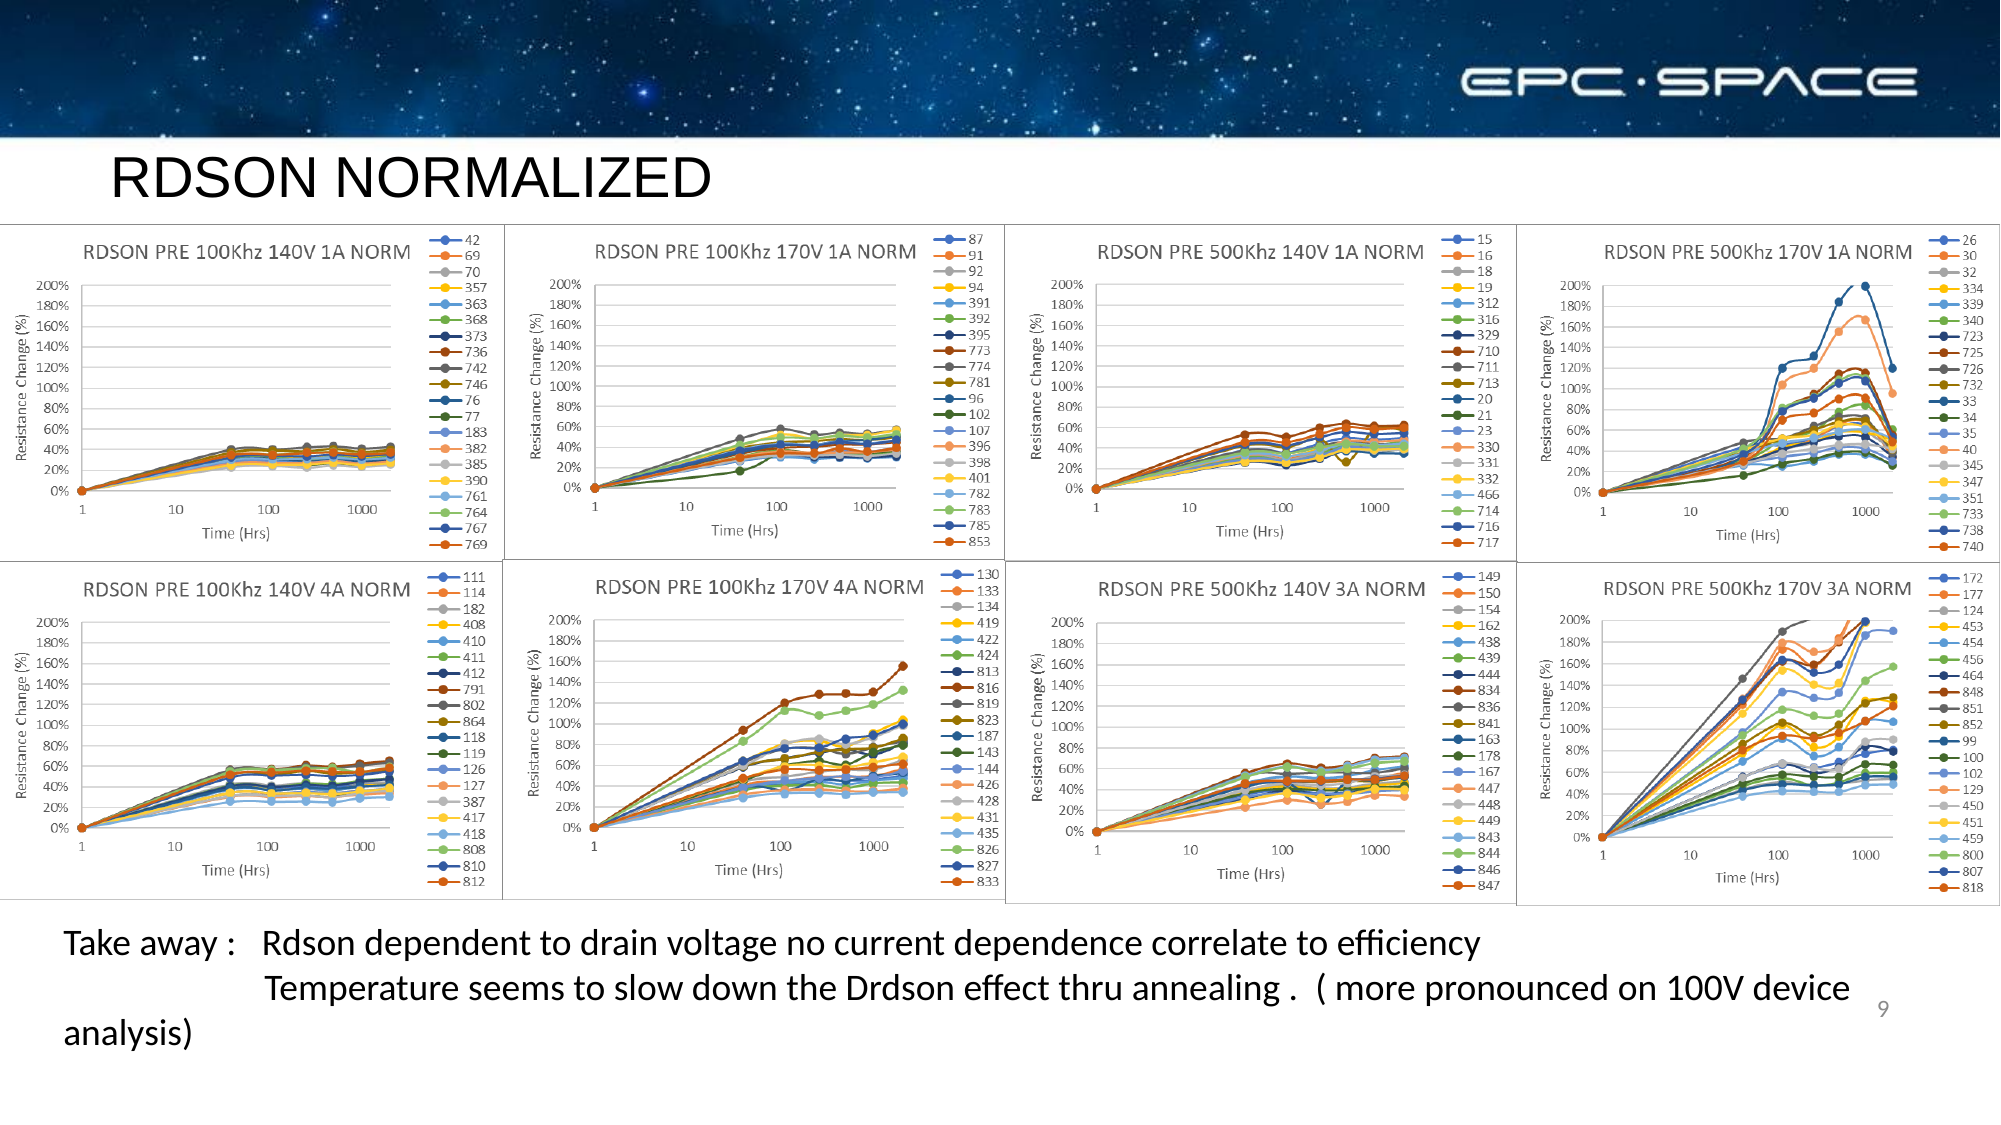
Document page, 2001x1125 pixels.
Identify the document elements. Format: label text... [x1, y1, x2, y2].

title RDSON NORMALIZED [95, 140, 1905, 219]
text_box Take away : Rdson dependent to drain voltage no current dependence correlate to efficiency Temperature seems to slow down the Drdson effect thru annealing . ( more pronounced on 100V device analysis) [48, 910, 1920, 1060]
picture [0, 0, 2000, 1125]
